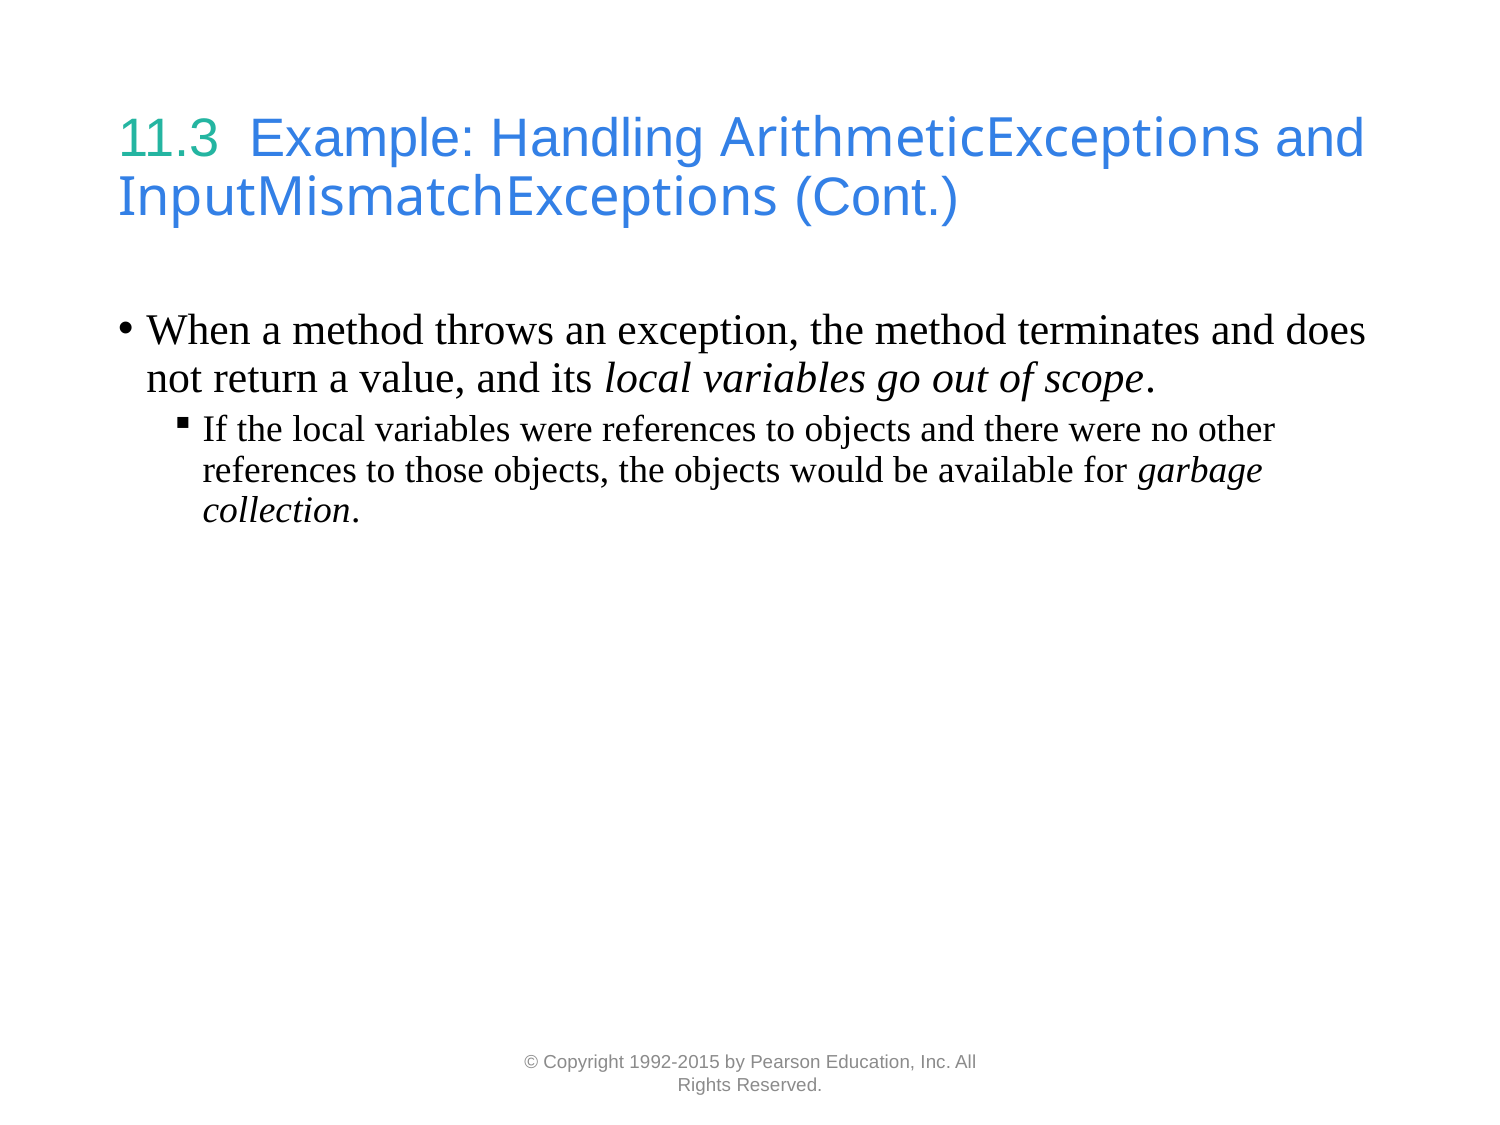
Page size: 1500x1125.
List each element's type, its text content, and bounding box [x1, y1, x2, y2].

list When a method throws an exception, the method terminates and does not return a value, and its local variables go out of scope. If the local variables were references to objects and there were no other references to those objects, the objects would be available for garbage collection. [103, 299, 1397, 1014]
title 11.3 Example: Handling ArithmeticExceptions and InputMismatchExceptions (Cont.) [103, 59, 1397, 278]
footer © Copyright 1992-2015 by Pearson Education, Inc. All Rights Reserved. [496, 1042, 1004, 1103]
